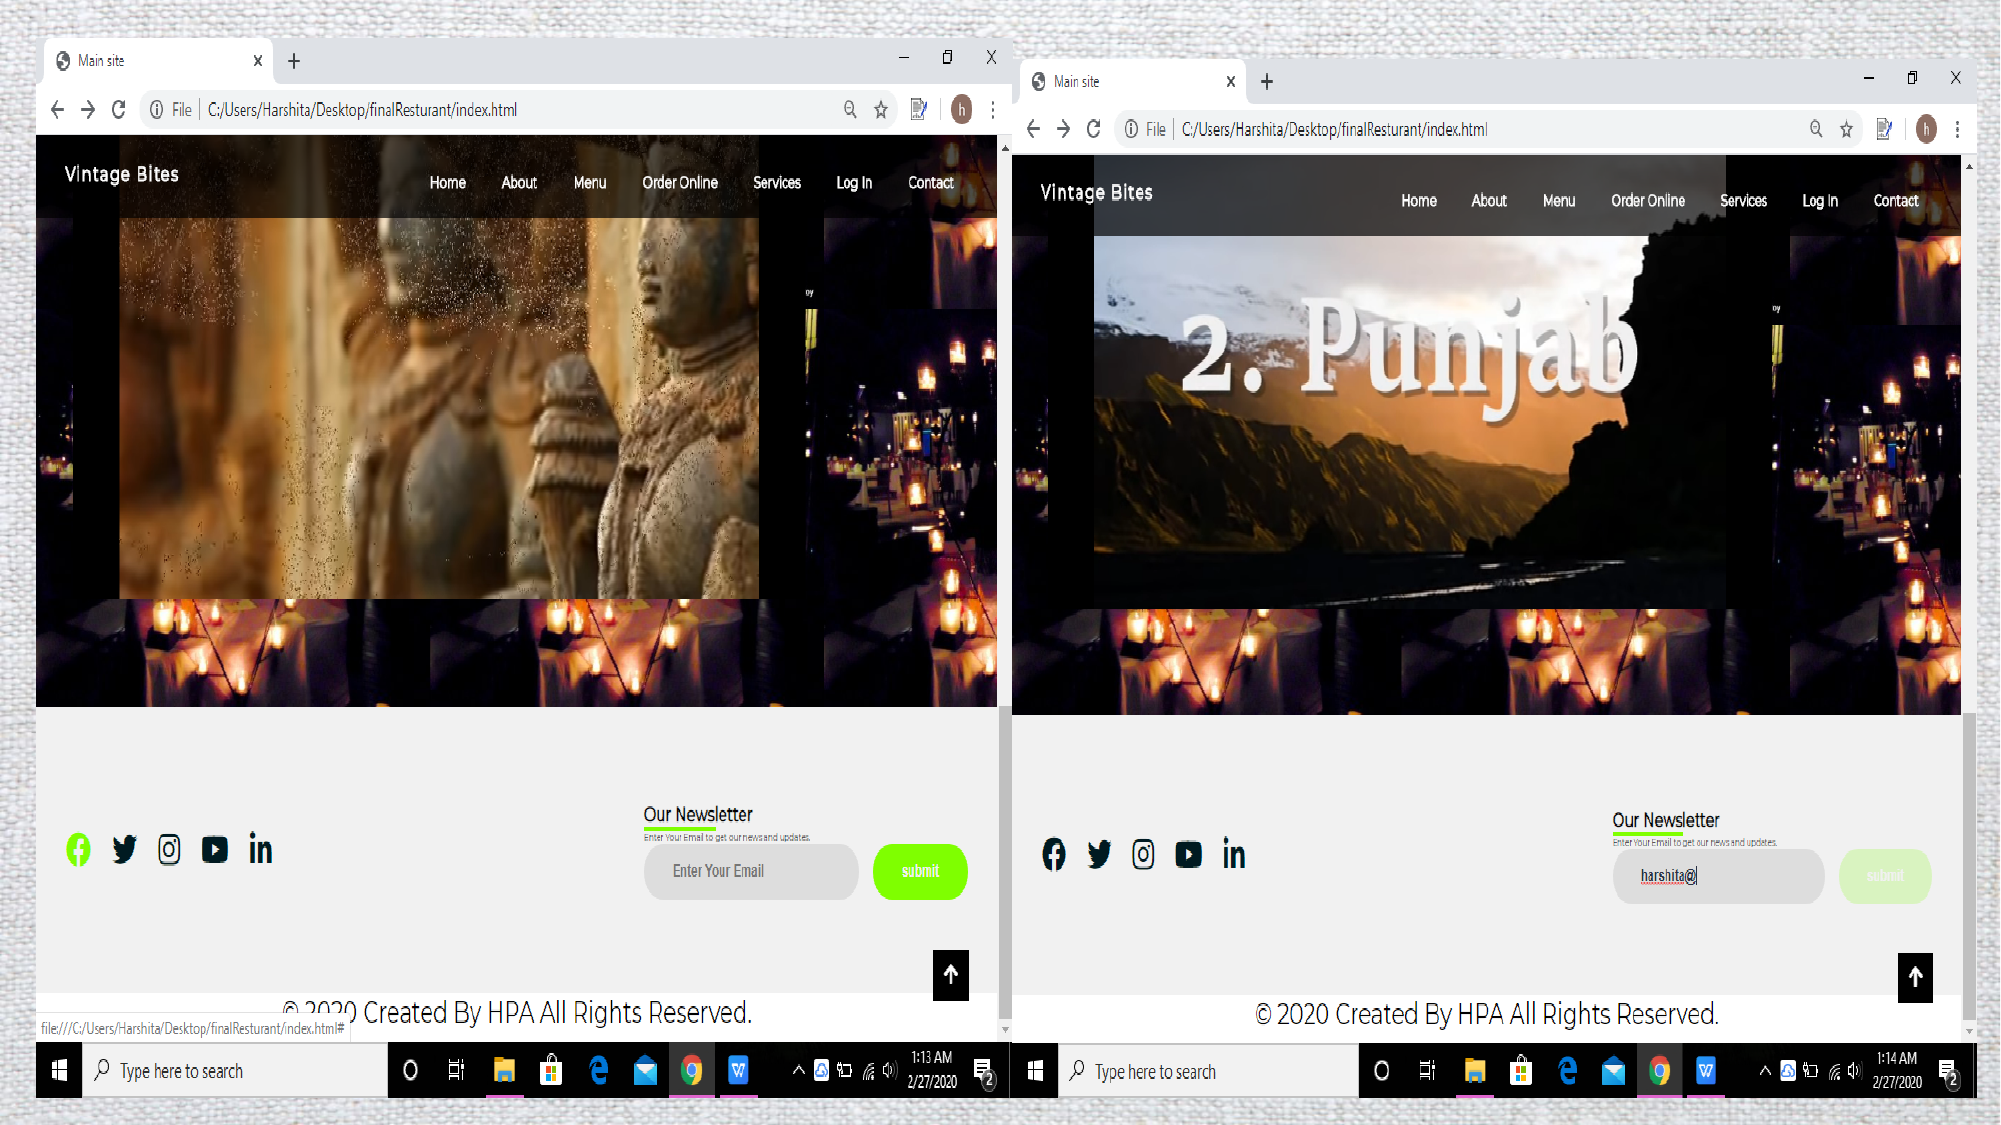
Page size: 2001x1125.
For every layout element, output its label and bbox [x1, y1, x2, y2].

list [1012, 59, 1977, 1098]
list [35, 38, 1013, 1098]
picture [0, 0, 2001, 1125]
